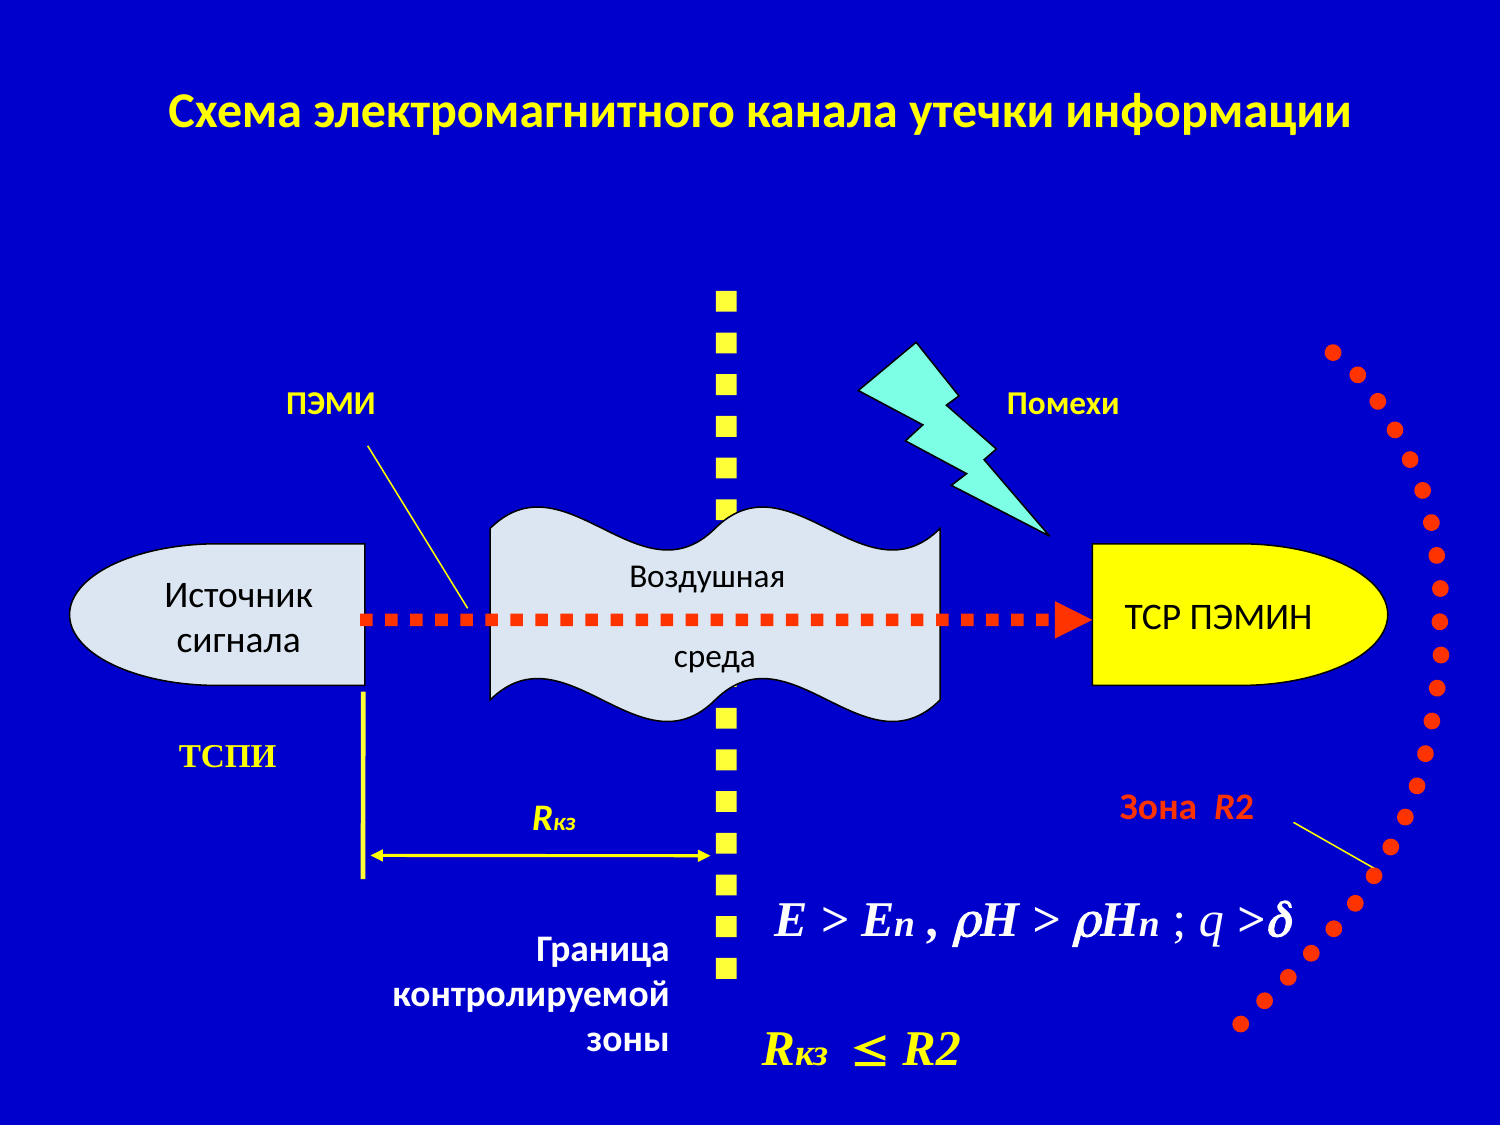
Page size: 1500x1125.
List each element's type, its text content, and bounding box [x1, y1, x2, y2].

text_box ТСПИ [164, 726, 305, 782]
text_box Е > Еп , Н > Нп ; q > [759, 878, 1317, 954]
text_box Источник сигнала [69, 543, 365, 686]
text_box Зона R2 [1068, 774, 1273, 835]
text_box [867, 337, 1176, 552]
text_box ПЭМИ [271, 373, 391, 429]
text_box Граница контролируемой зоны [336, 916, 685, 1066]
text_box Rкз  R2 [726, 1007, 996, 1083]
text_box [1079, 613, 1093, 627]
text_box [1259, 352, 1442, 948]
text_box ТСР ПЭМИН [1092, 543, 1305, 686]
text_box [1238, 954, 1311, 1027]
text_box Rкз [431, 785, 668, 845]
text_box Воздушная среда [490, 507, 941, 722]
text_box Схема электромагнитного канала утечки информации [60, 66, 1461, 149]
